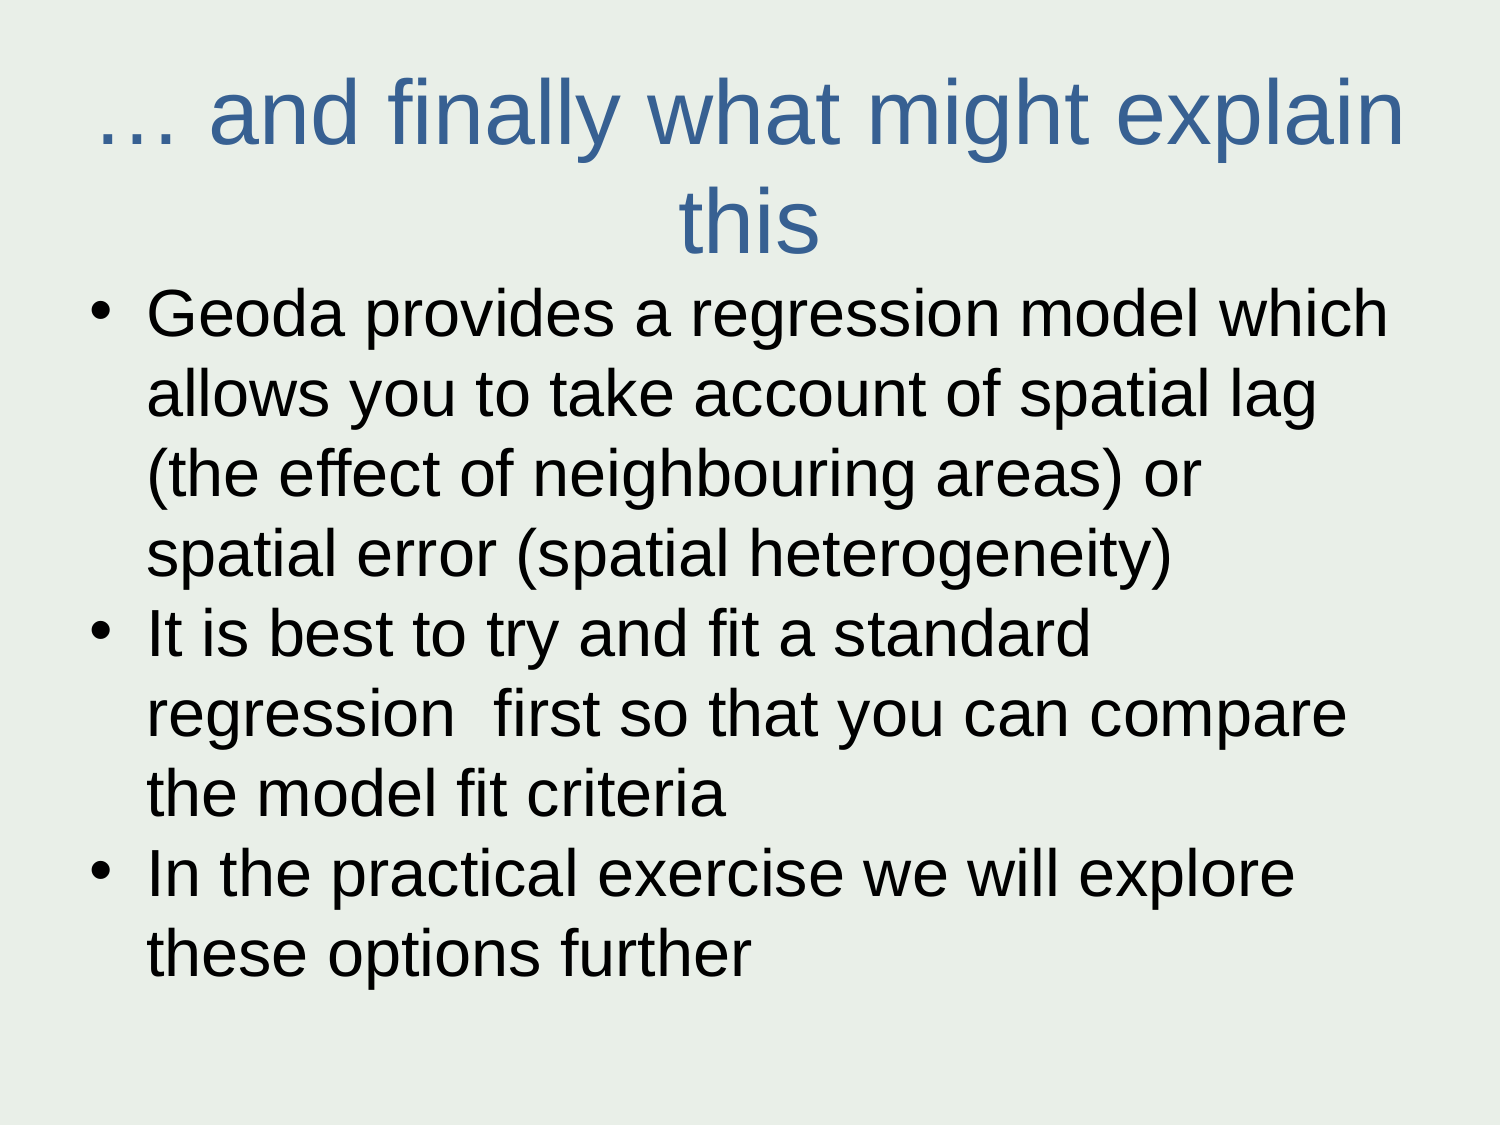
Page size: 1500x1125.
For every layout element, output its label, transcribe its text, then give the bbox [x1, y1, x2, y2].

text_box Geoda provides a regression model which allows you to take account of spatial lag (the effect of neighbouring areas) or spatial error (spatial heterogeneity) It is best to try and fit a standard regression first so that you can compare the model fit criteria In the practical exercise we will explore these options further [74, 262, 1425, 1005]
text_box … and finally what might explain this [74, 45, 1425, 233]
